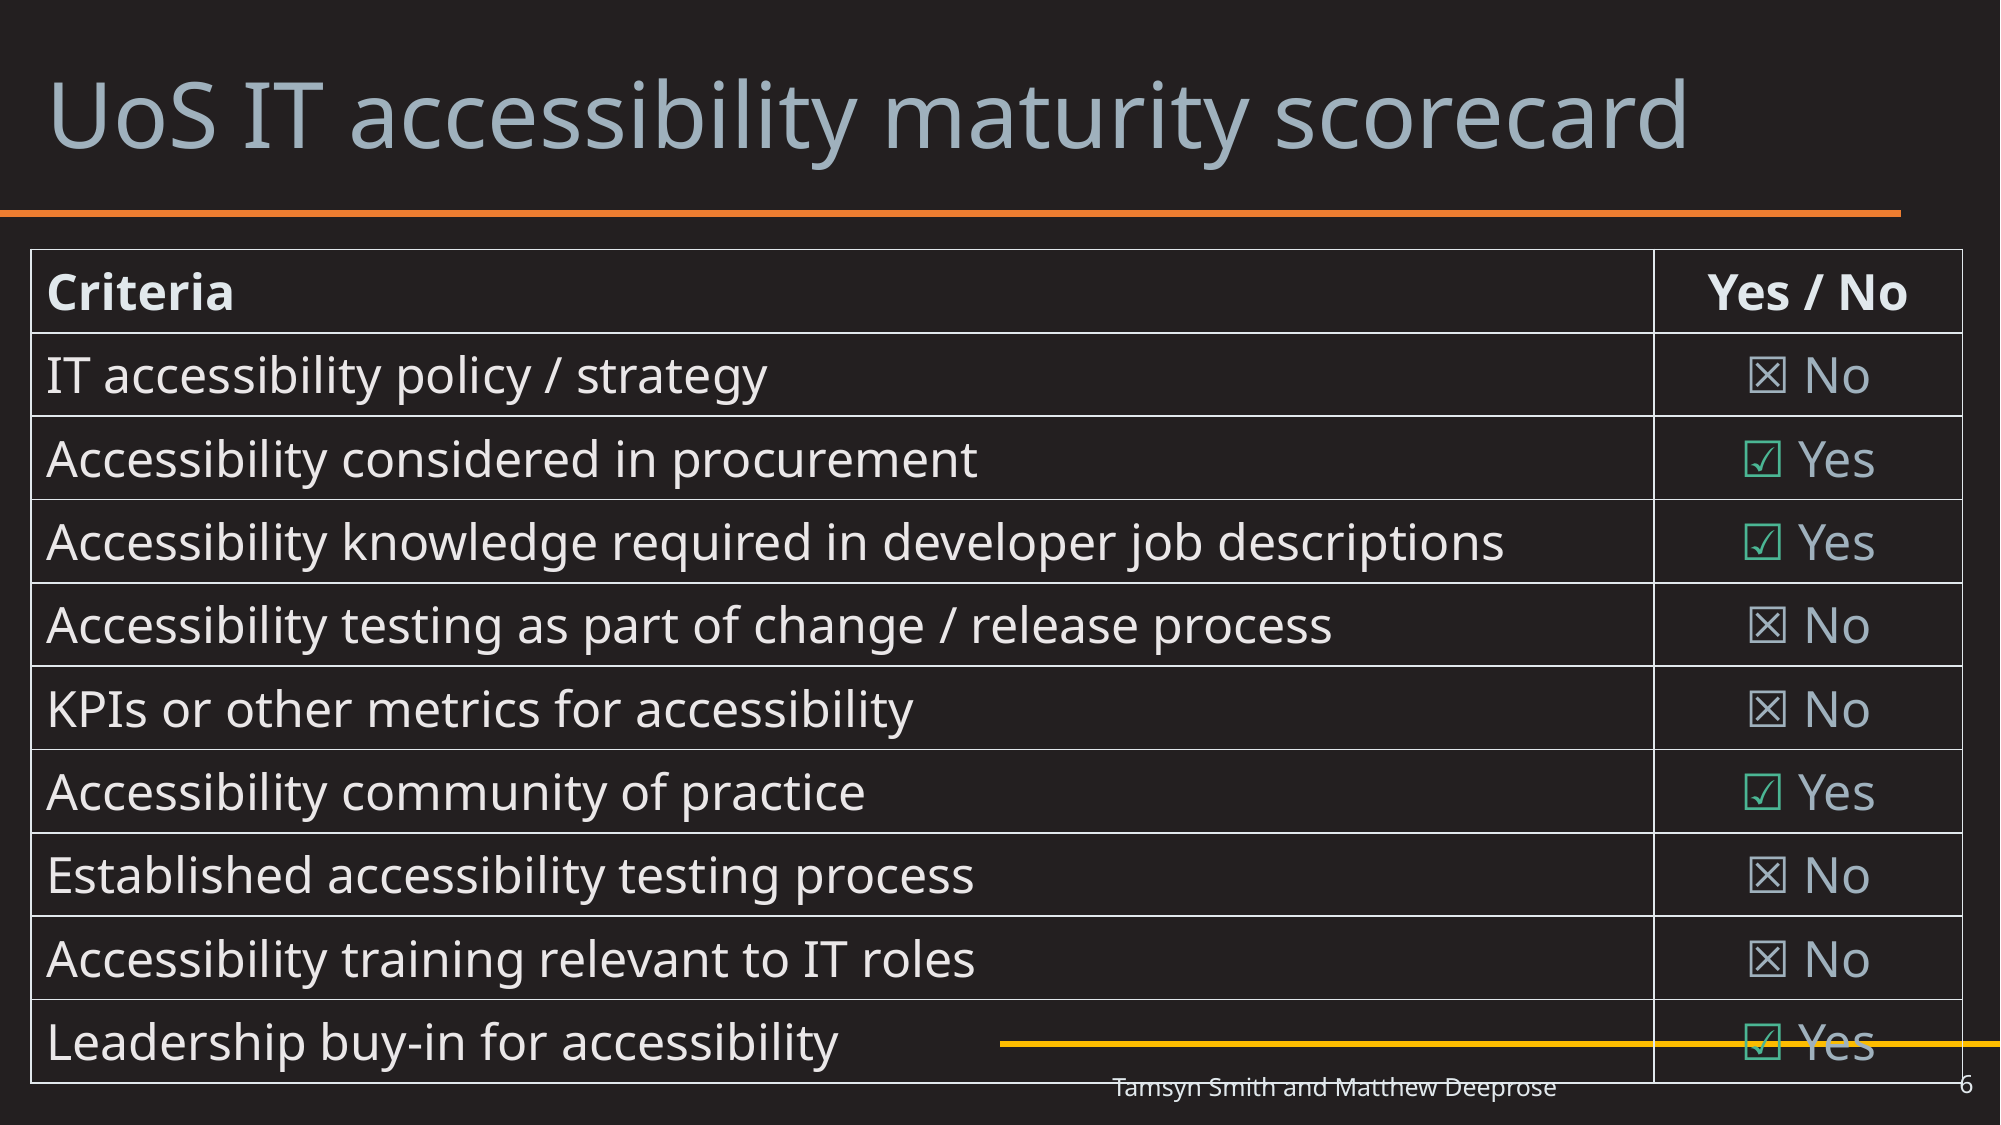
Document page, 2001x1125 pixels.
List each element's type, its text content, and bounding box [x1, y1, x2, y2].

table_cell ☒ No [1655, 584, 1962, 665]
table_cell Accessibility training relevant to IT roles [32, 917, 1653, 999]
table_cell Accessibility testing as part of change / release process [32, 584, 1653, 665]
table_cell ☑ Yes [1655, 1000, 1962, 1082]
table_cell Accessibility community of practice [32, 750, 1653, 832]
table_cell ☒ No [1655, 334, 1962, 415]
table_cell Accessibility considered in procurement [32, 417, 1653, 499]
table_cell ☒ No [1655, 834, 1962, 915]
title UoS IT accessibility maturity scorecard [31, 24, 1963, 214]
table_cell Established accessibility testing process [32, 834, 1653, 915]
table_cell KPIs or other metrics for accessibility [32, 667, 1653, 749]
table_cell ☑ Yes [1655, 417, 1962, 499]
slide_number 6 [1840, 1055, 1989, 1117]
table_cell ☒ No [1655, 917, 1962, 999]
table_header Yes / No [1655, 250, 1962, 332]
table_cell Leadership buy-in for accessibility [32, 1000, 1653, 1082]
footer Tamsyn Smith and Matthew Deeprose [1097, 1055, 1803, 1117]
table_header Criteria [32, 250, 1653, 332]
table_cell ☑ Yes [1655, 500, 1962, 582]
table_cell Accessibility knowledge required in developer job descriptions [32, 500, 1653, 582]
table_cell ☑ Yes [1655, 750, 1962, 832]
table_cell IT accessibility policy / strategy [32, 334, 1653, 415]
table_cell ☒ No [1655, 667, 1962, 749]
